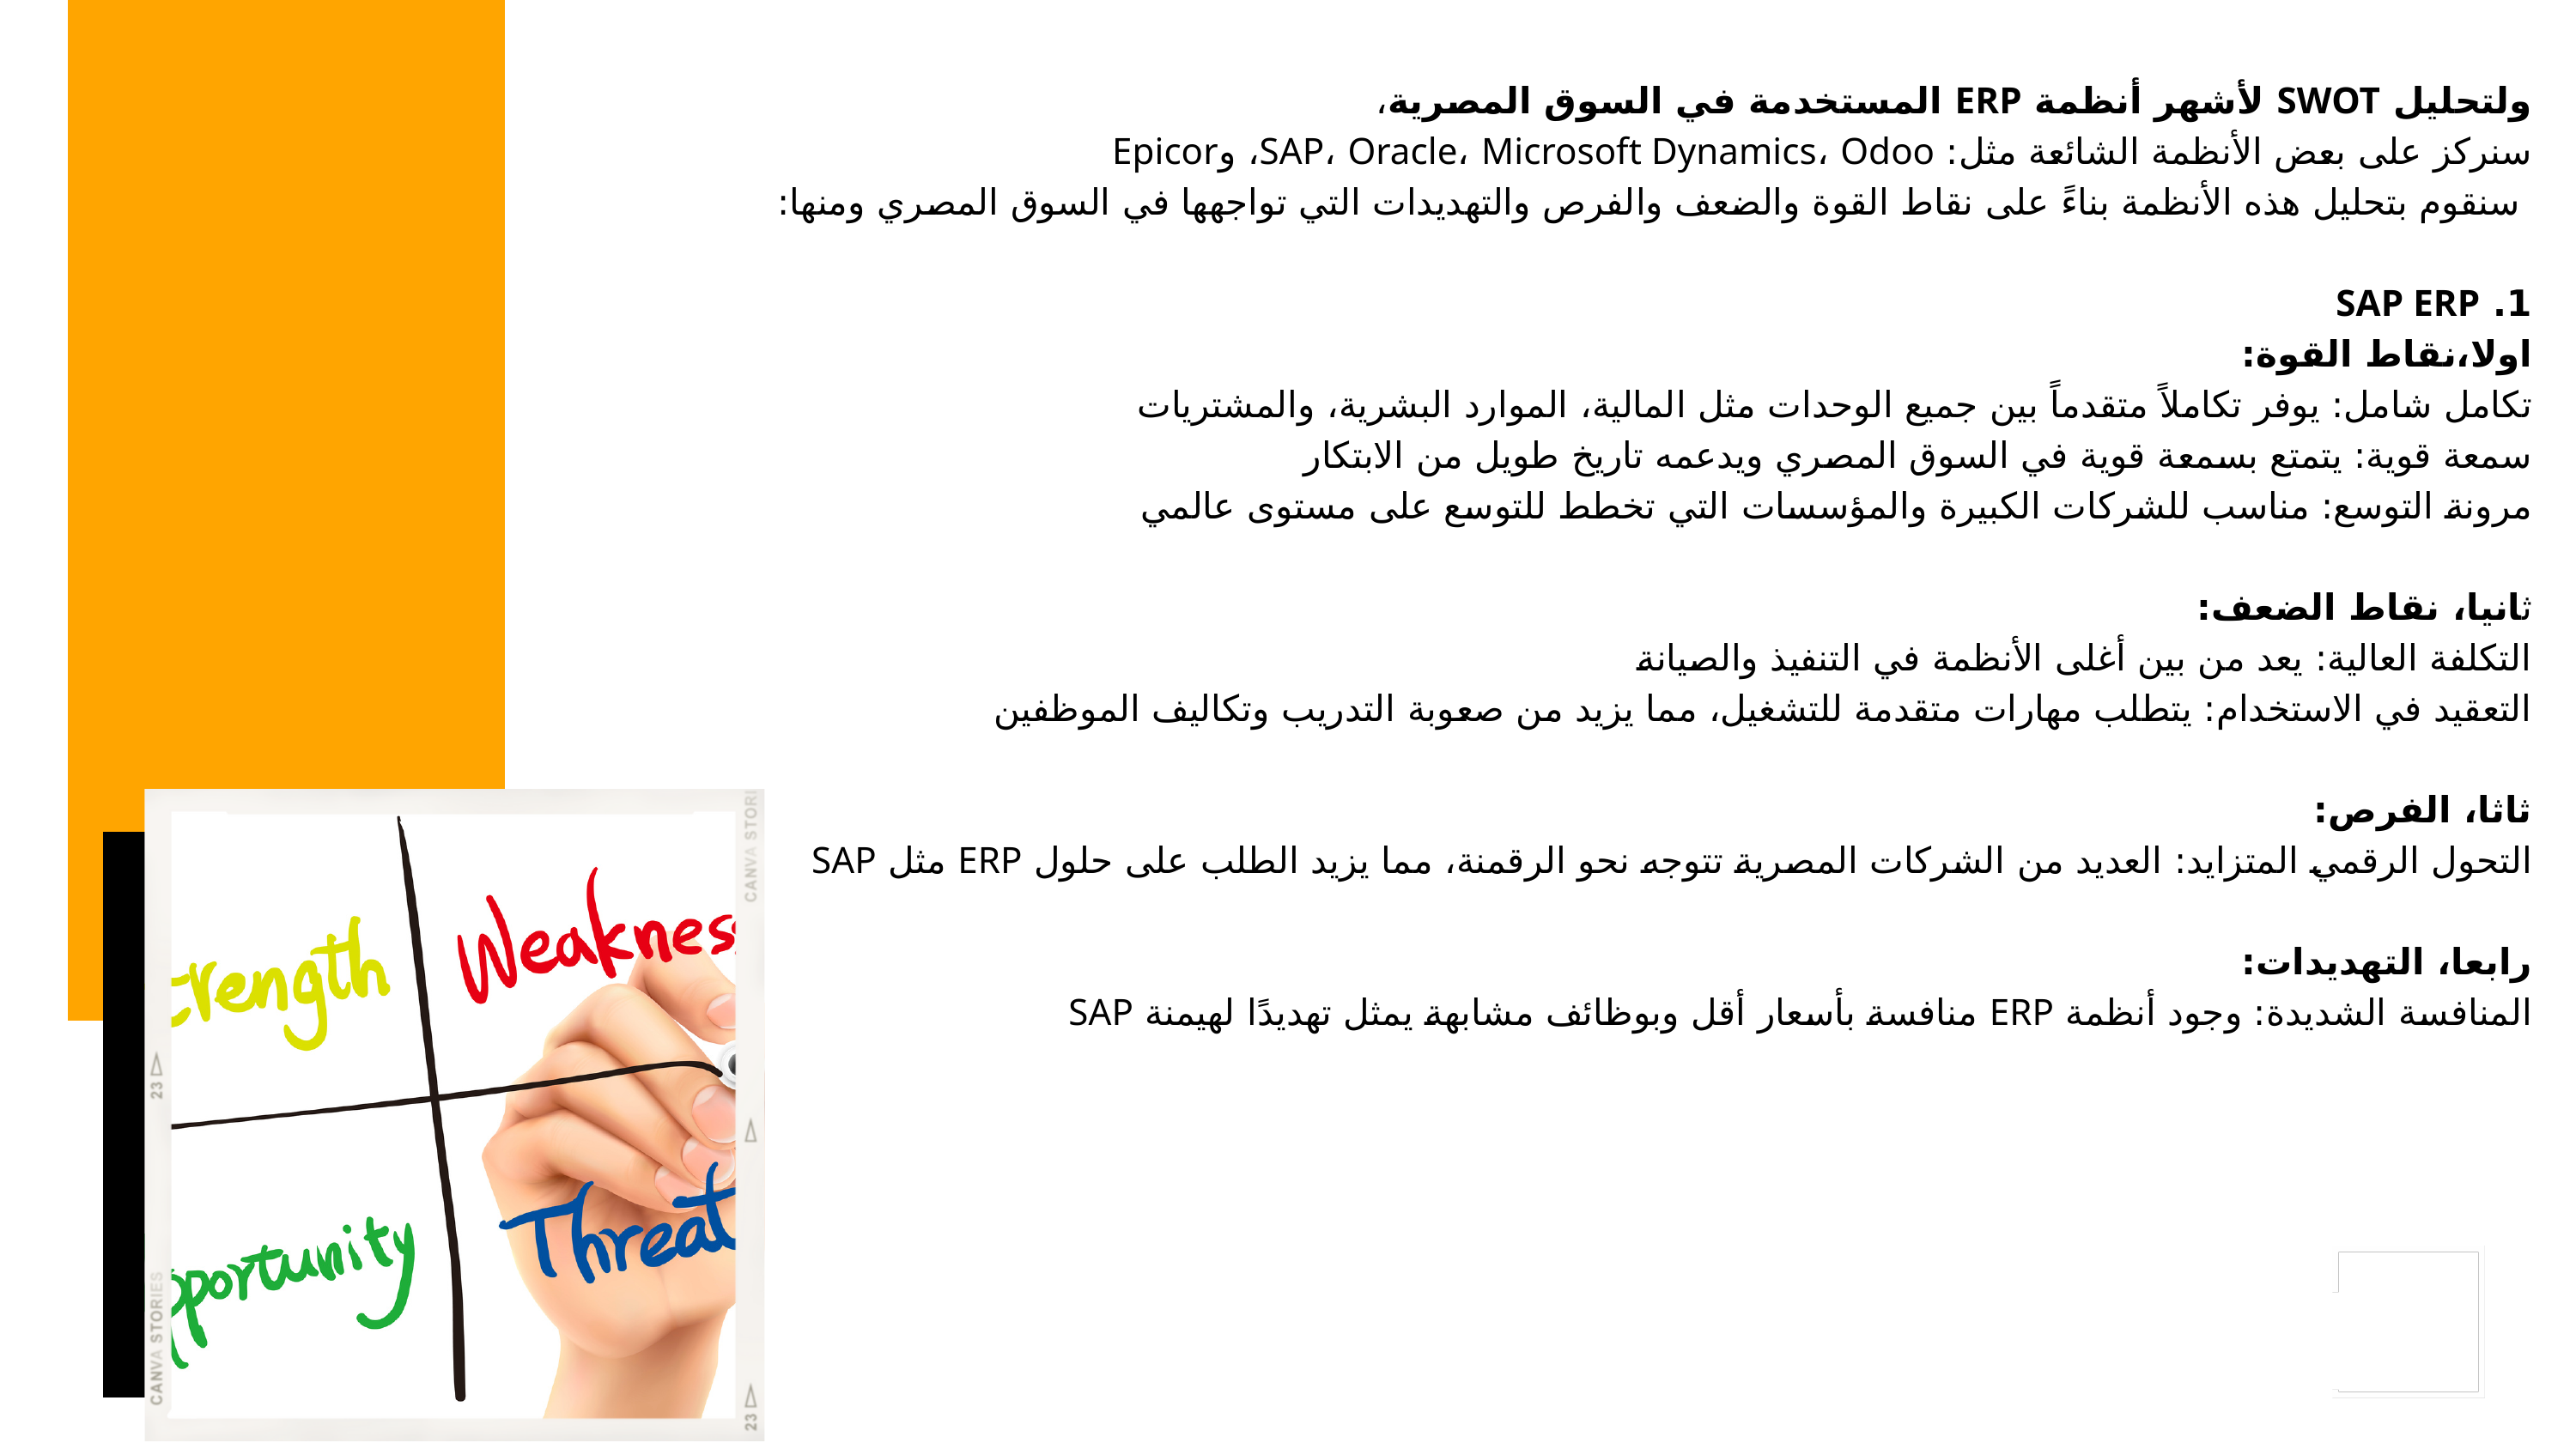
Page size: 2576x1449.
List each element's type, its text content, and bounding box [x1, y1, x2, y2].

text_box [2332, 1246, 2485, 1398]
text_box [144, 788, 765, 1441]
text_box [67, 0, 505, 1021]
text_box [102, 831, 140, 1398]
text_box ولتحليل SWOT لأشهر أنظمة ERP المستخدمة في السوق المصرية، سنركز على بعض الأنظمة الشائعة مثل: SAP، Oracle، Microsoft Dynamics، Odoo، وEpicor سنقوم بتحليل هذه الأنظمة بناءً على نقاط القوة والضعف والفرص والتهديدات التي تواجهها في السوق المصري ومنها: 1. SAP ERP اولا،نقاط القوة: تكامل شامل: يوفر تكاملاً متقدماً بين جميع الوحدات مثل المالية، الموارد البشرية، والمشتريات سمعة قوية: يتمتع بسمعة قوية في السوق المصري ويدعمه تاريخ طويل من الابتكار مرونة التوسع: مناسب للشركات الكبيرة والمؤسسات التي تخطط للتوسع على مستوى عالمي ثانيا، نقاط الضعف: التكلفة العالية: يعد من بين أغلى الأنظمة في التنفيذ والصيانة التعقيد في الاستخدام: يتطلب مهارات متقدمة للتشغيل، مما يزيد من صعوبة التدريب وتكاليف الموظفين ثاثا، الفرص: التحول الرقمي المتزايد: العديد من الشركات المصرية تتوجه نحو الرقمنة، مما يزيد الطلب على حلول ERP مثل SAP رابعا، التهديدات: المنافسة الشديدة: وجود أنظمة ERP منافسة بأسعار أقل وبوظائف مشابهة يمثل تهديدًا لهيمنة SAP [764, 70, 2532, 1083]
